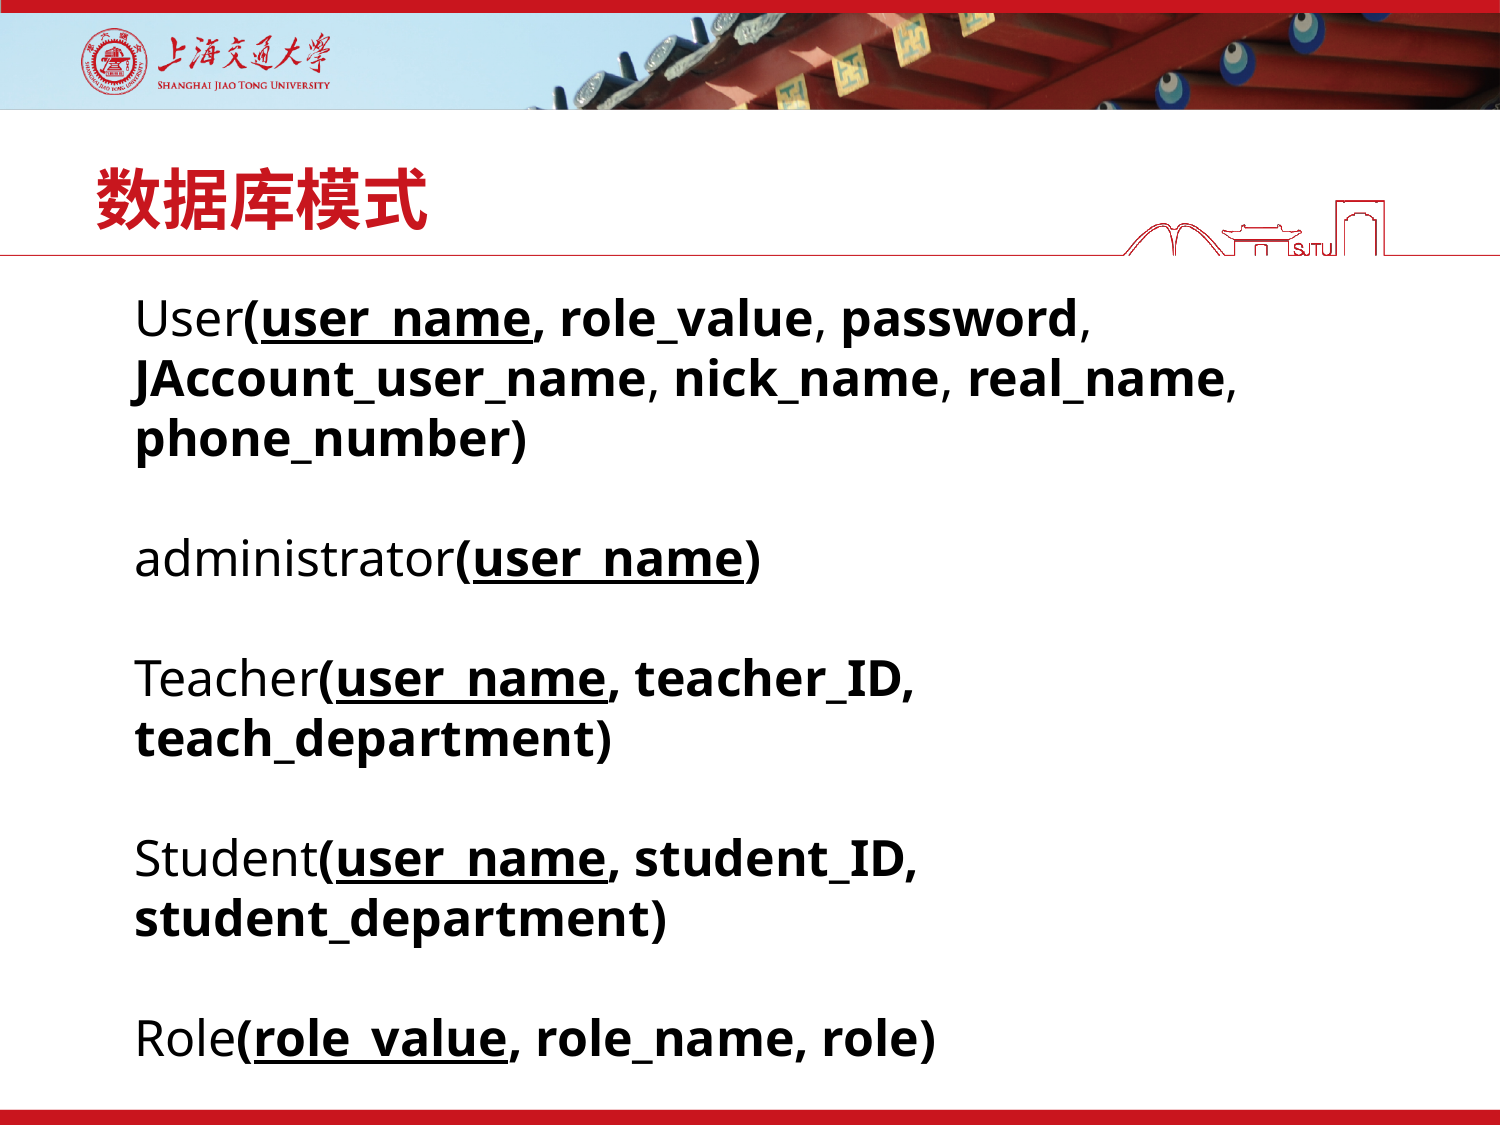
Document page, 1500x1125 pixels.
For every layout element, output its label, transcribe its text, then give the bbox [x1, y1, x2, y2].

text_box User(user_name, role_value, password, JAccount_user_name, nick_name, real_name, phone_number) administrator(user_name) Teacher(user_name, teacher_ID, teach_department) Student(user_name, student_ID, student_department) Role(role_value, role_name, role) Role_Function(role, fuction) [119, 279, 1416, 1125]
picture [0, 0, 1500, 110]
title 数据库模式 [81, 159, 1455, 254]
picture [0, 200, 1500, 256]
